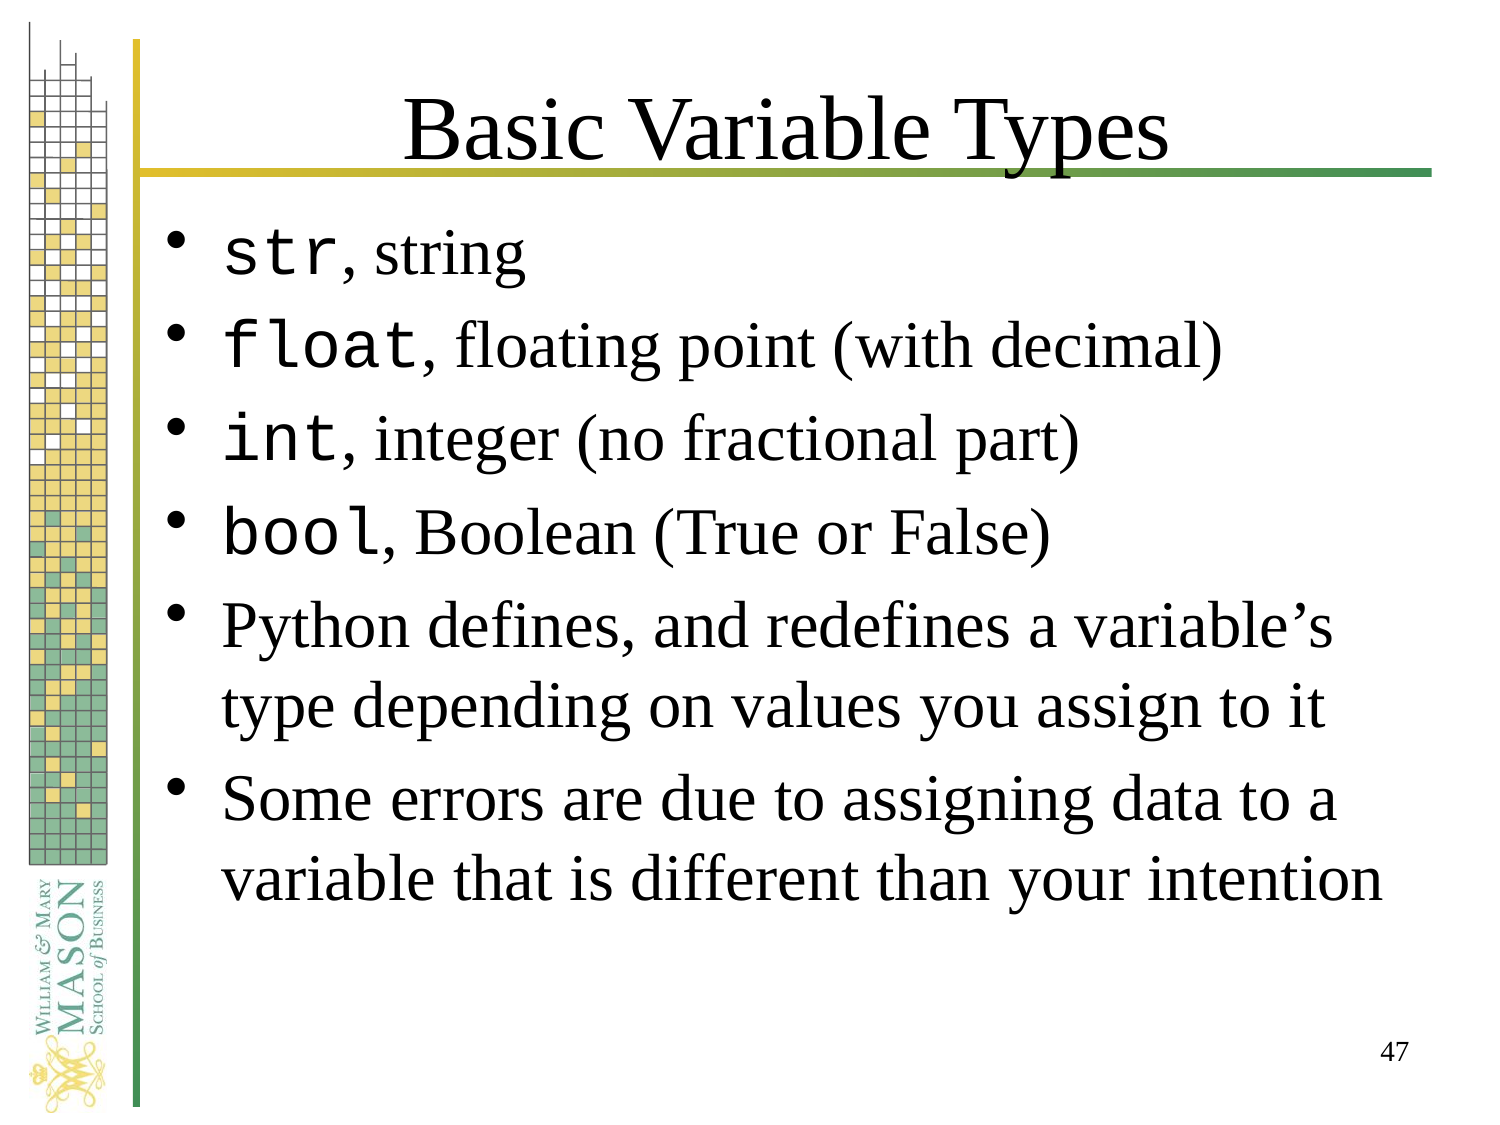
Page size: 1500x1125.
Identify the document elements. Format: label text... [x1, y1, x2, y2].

title Basic Variable Types [150, 45, 1425, 200]
slide_number 47 [1048, 1024, 1426, 1103]
title Naming Variables [29, 879, 107, 1113]
list str, string float, floating point (with decimal) int, integer (no fractional part) bool, Boolean (True or False) Python defines, and redefines a variable’s type depending on values you assign to it Some errors are due to assigning data to a variable that is different than your intention [150, 200, 1425, 1005]
